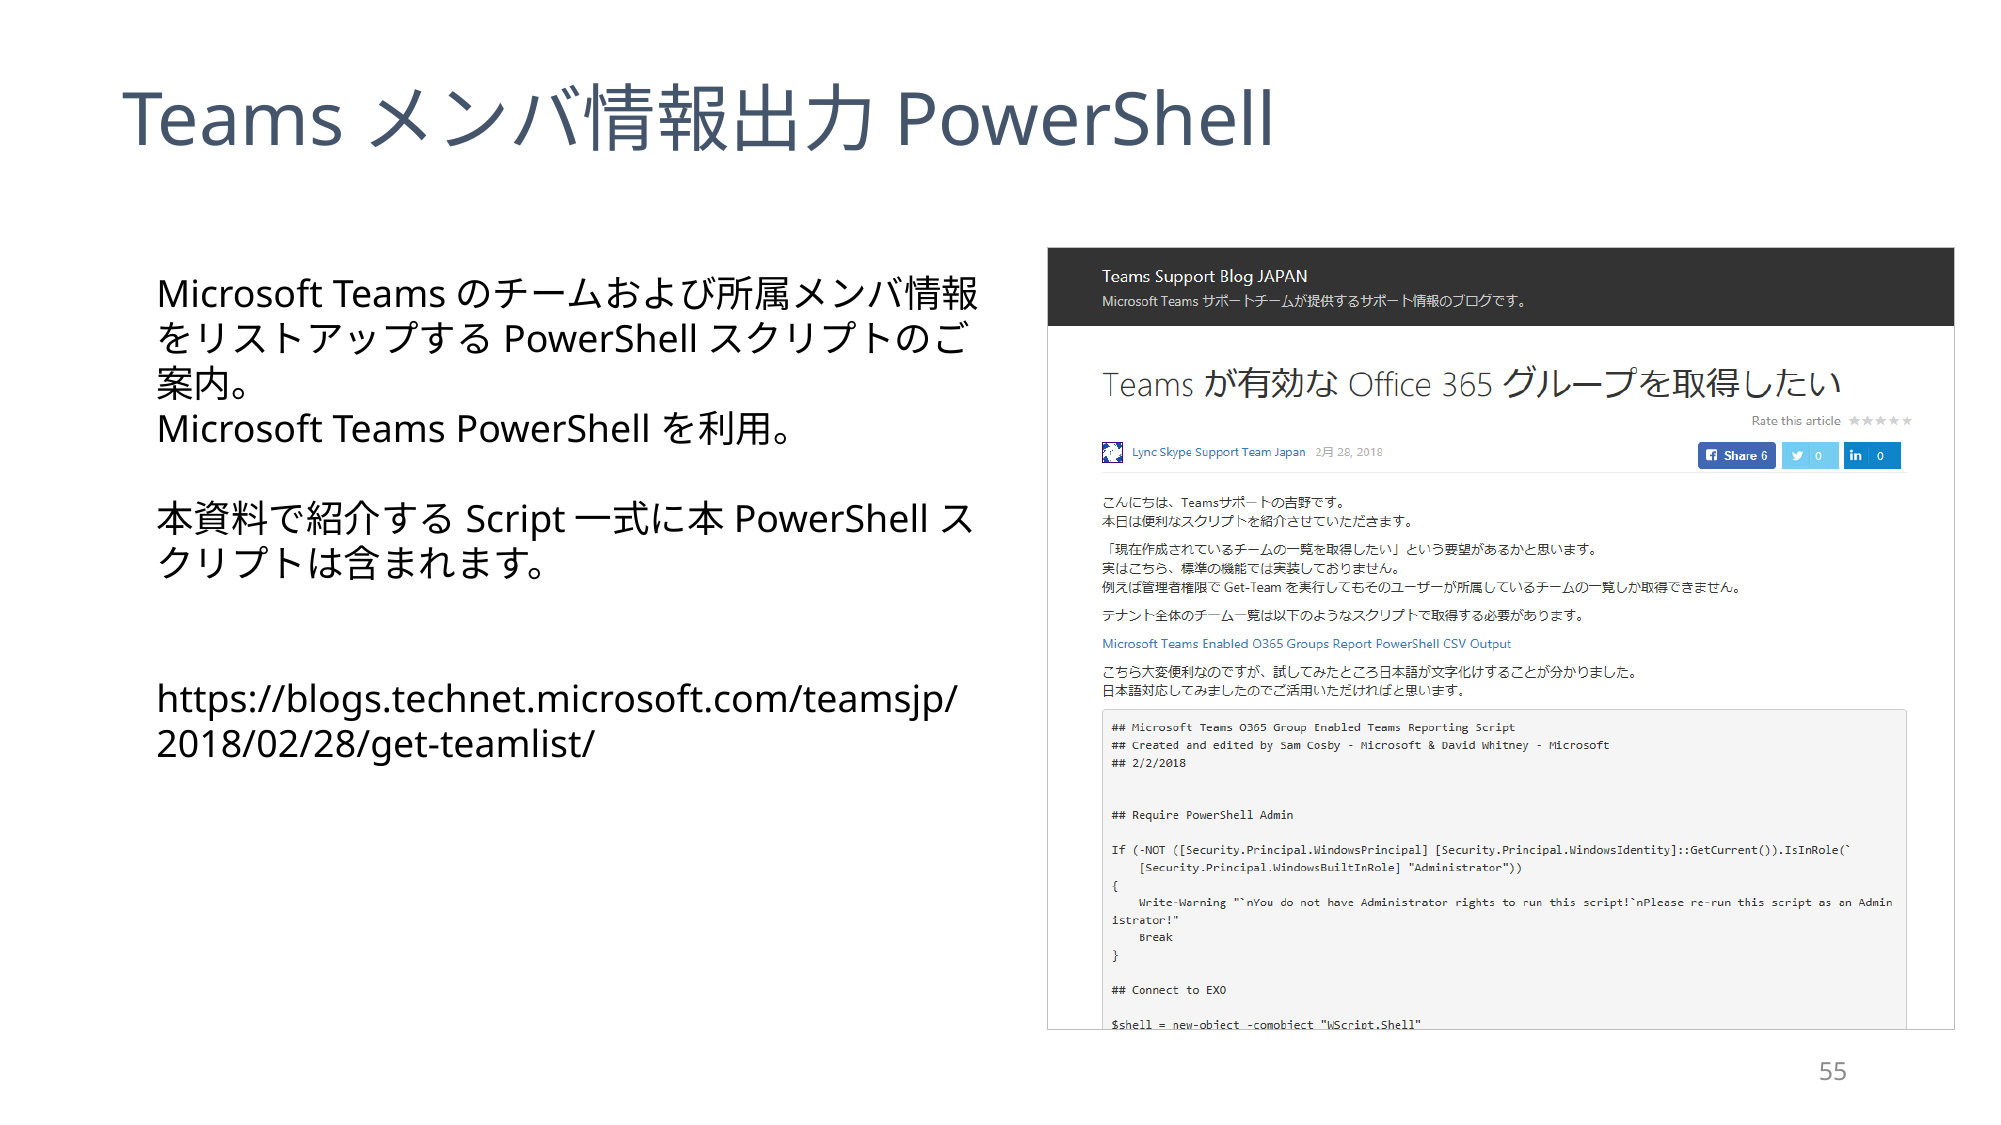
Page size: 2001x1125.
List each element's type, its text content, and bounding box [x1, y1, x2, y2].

text_box Microsoft Teamsのチームおよび所属メンバ情報をリストアップするPowerShellスクリプトのご案内。 Microsoft Teams PowerShellを利用。 本資料で紹介するScript一式に本PowerShellスクリプトは含まれます。 https://blogs.technet.microsoft.com/teamsjp/2018/02/28/get-teamlist/ [66, 262, 1018, 773]
slide_number 55 [1412, 1042, 1863, 1103]
title Teamsメンバ情報出力PowerShell [107, 59, 1863, 184]
picture [1047, 247, 1955, 1030]
